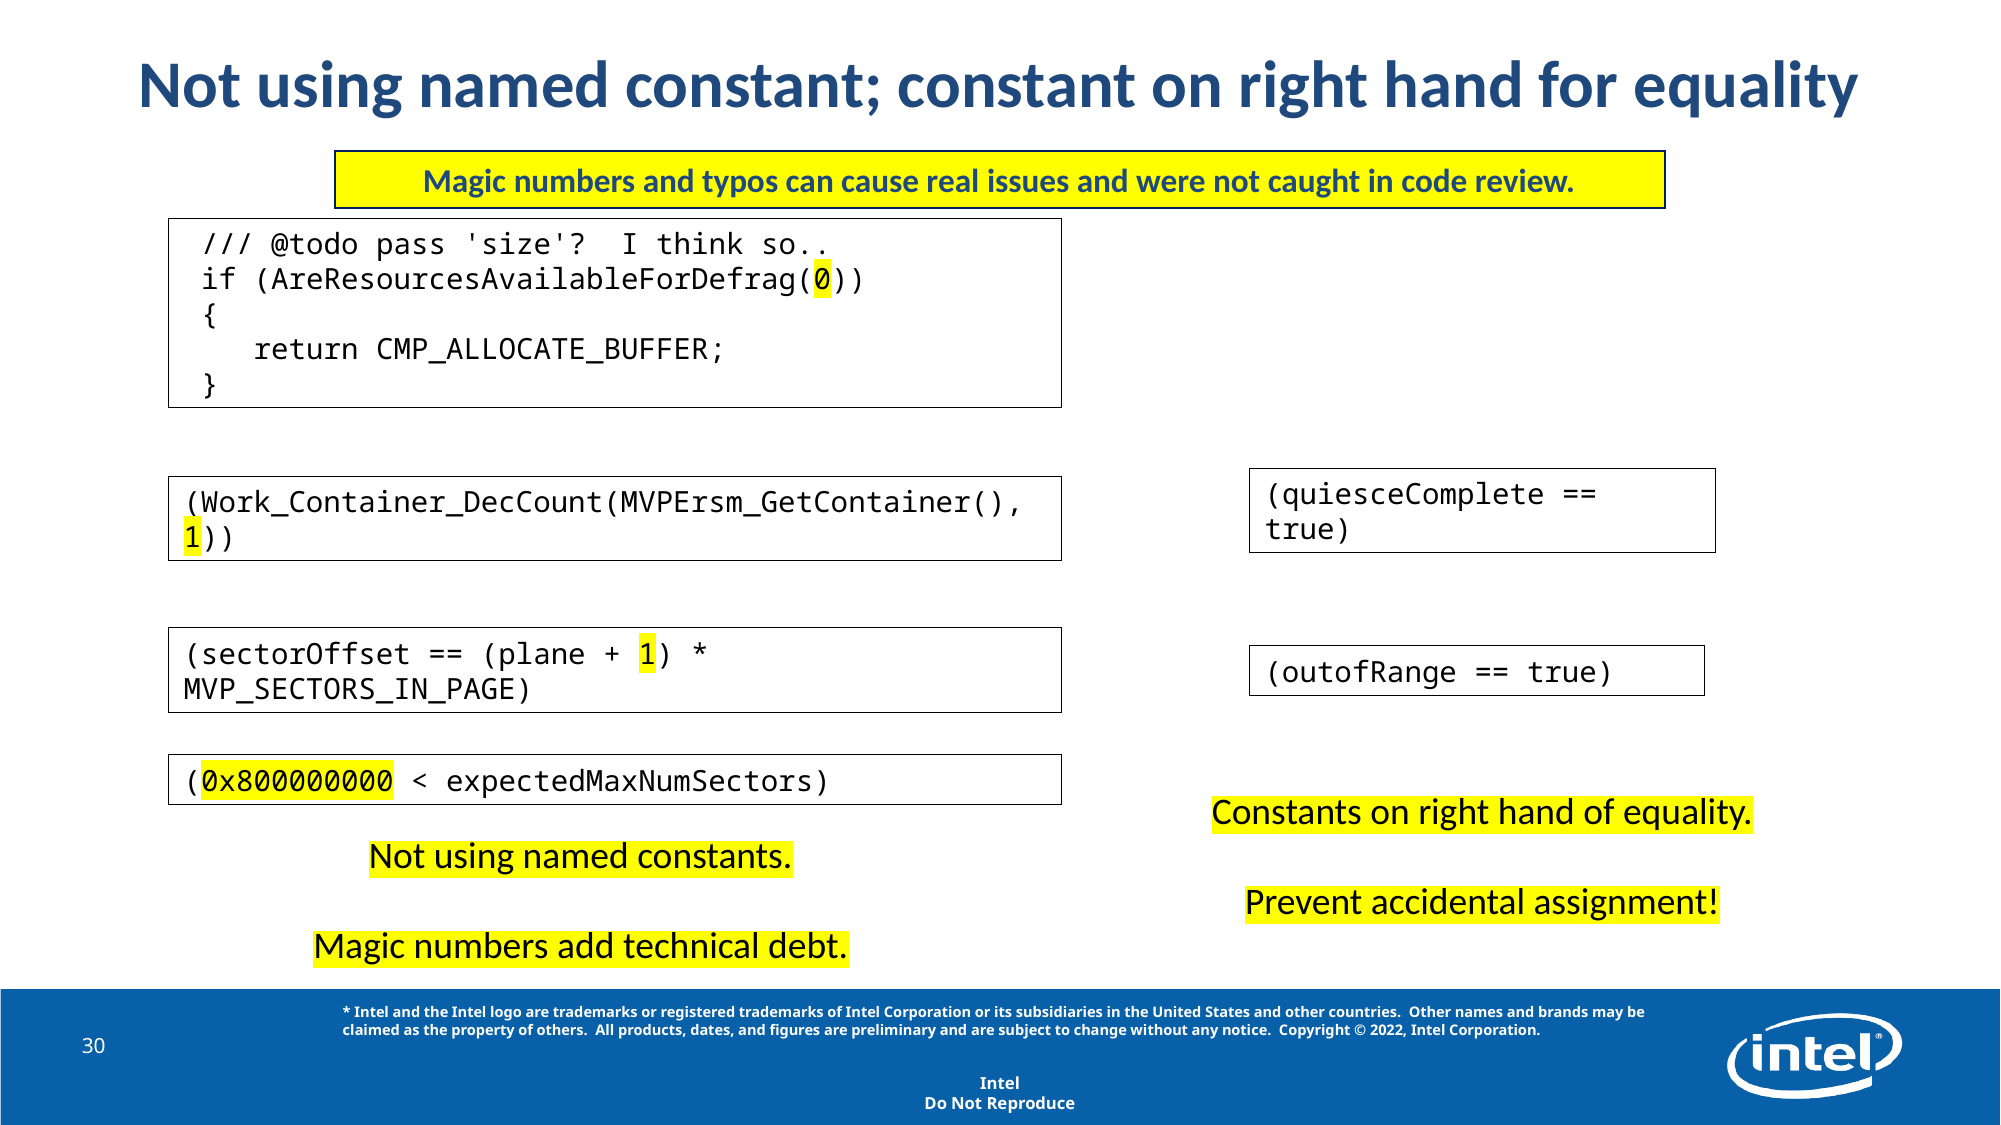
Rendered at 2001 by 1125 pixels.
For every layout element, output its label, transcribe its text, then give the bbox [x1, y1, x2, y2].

text_box (0x800000000 < expectedMaxNumSectors) [168, 754, 1062, 805]
text_box /// @todo pass 'size'? I think so.. if (AreResourcesAvailableForDefrag(0)) { return CMP_ALLOCATE_BUFFER; } [168, 218, 1062, 408]
text_box (outofRange == true) [1249, 645, 1705, 696]
text_box (sectorOffset == (plane + 1) * MVP_SECTORS_IN_PAGE) [168, 627, 1062, 713]
text_box Not using named constants. Magic numbers add technical debt. [284, 823, 878, 974]
text_box Constants on right hand of equality. Prevent accidental assignment! [1179, 779, 1786, 930]
title Not using named constant; constant on right hand for equality [99, 2, 1901, 159]
text_box (quiesceComplete == true) [1249, 468, 1716, 553]
text_box Magic numbers and typos can cause real issues and were not caught in code review. [335, 151, 1665, 208]
text_box (Work_Container_DecCount(MVPErsm_GetContainer(), 1)) [168, 476, 1062, 561]
picture [1725, 1012, 1904, 1101]
